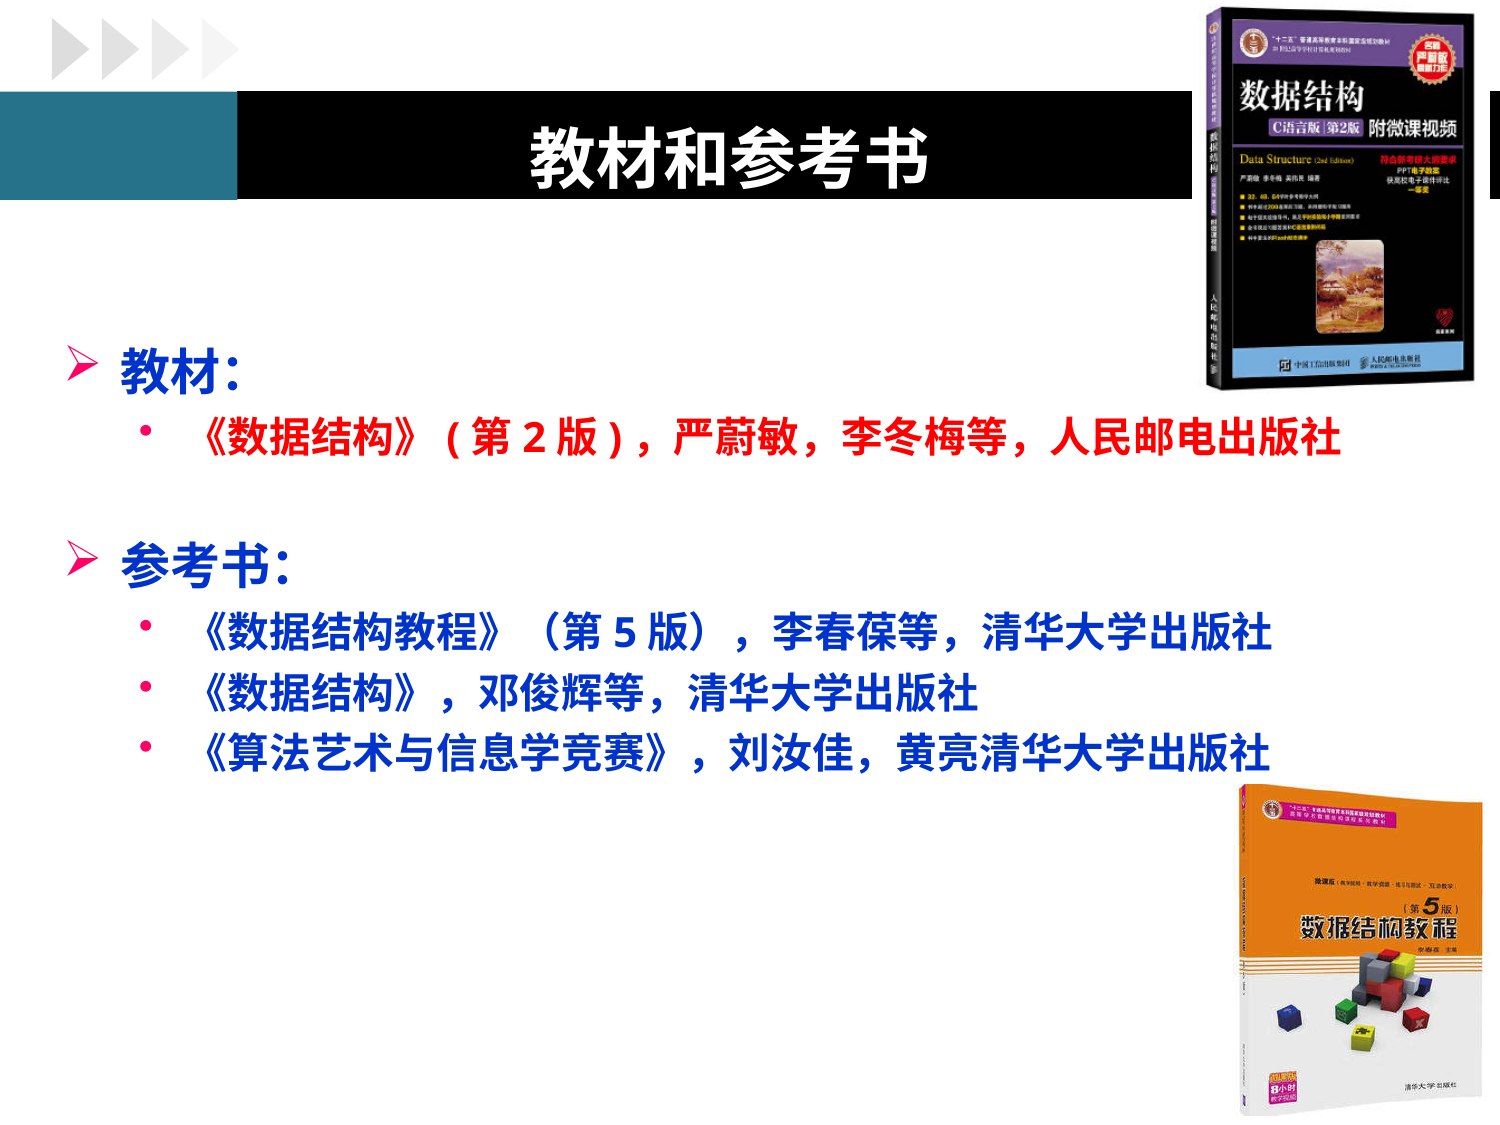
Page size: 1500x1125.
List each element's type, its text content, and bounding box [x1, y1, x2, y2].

text_box 教材和参考书 [514, 69, 945, 205]
picture [1191, 0, 1490, 394]
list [1225, 772, 1491, 1120]
text_box 教材： 《数据结构》(第2版)，严蔚敏，李冬梅等，人民邮电出版社 参考书： 《数据结构教程》（第5版），李春葆等，清华大学出版社 《数据结构》，邓俊辉等，清华大学出版社 《算法艺术与信息学竞赛》，刘汝佳，黄亮清华大学出版社 [49, 219, 1436, 1085]
